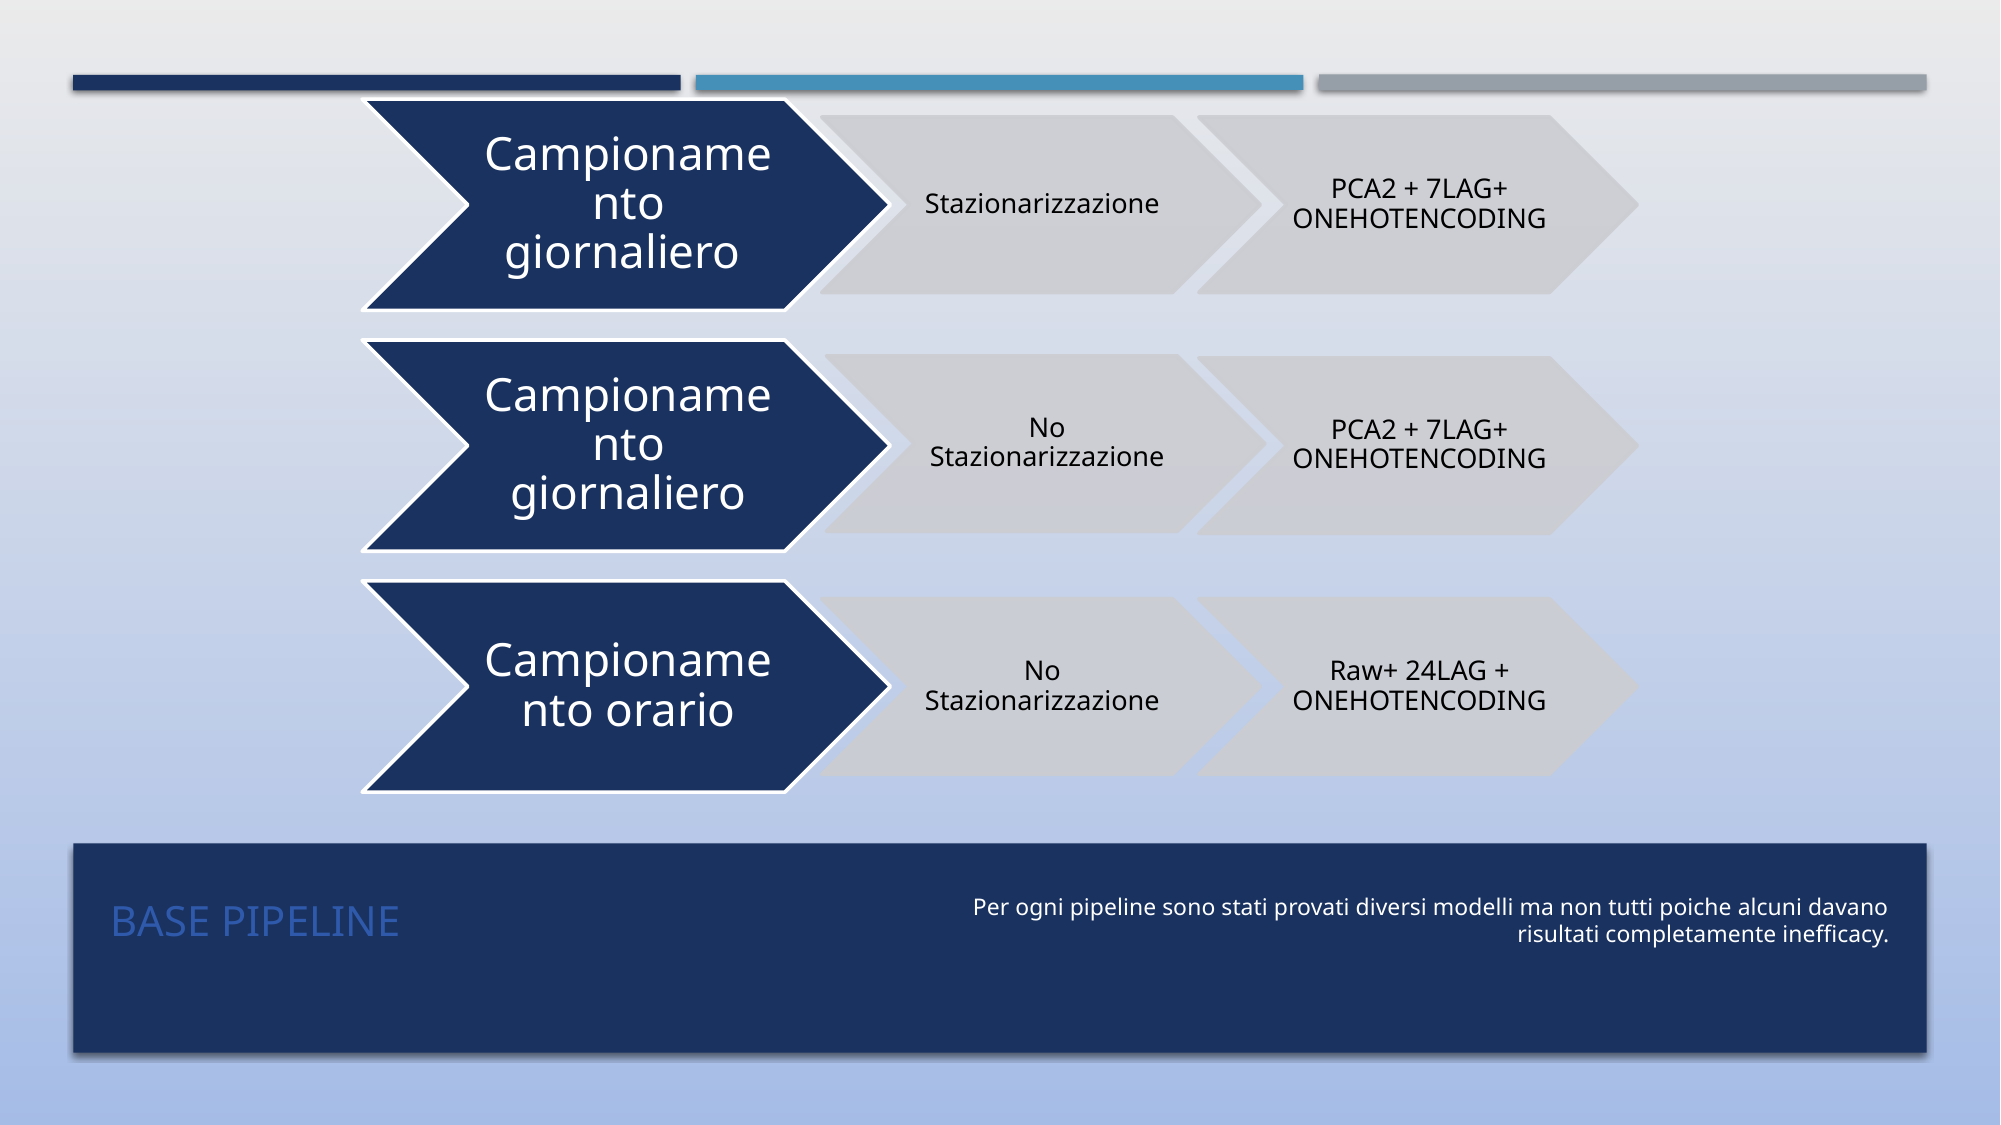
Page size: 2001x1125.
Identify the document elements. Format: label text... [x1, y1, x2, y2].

title Base pipeline [95, 863, 901, 977]
list Per ogni pipeline sono stati provati diversi modelli ma non tutti poiche alcuni davano risultati completamente inefficacy. [941, 863, 1905, 977]
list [72, 98, 1927, 794]
